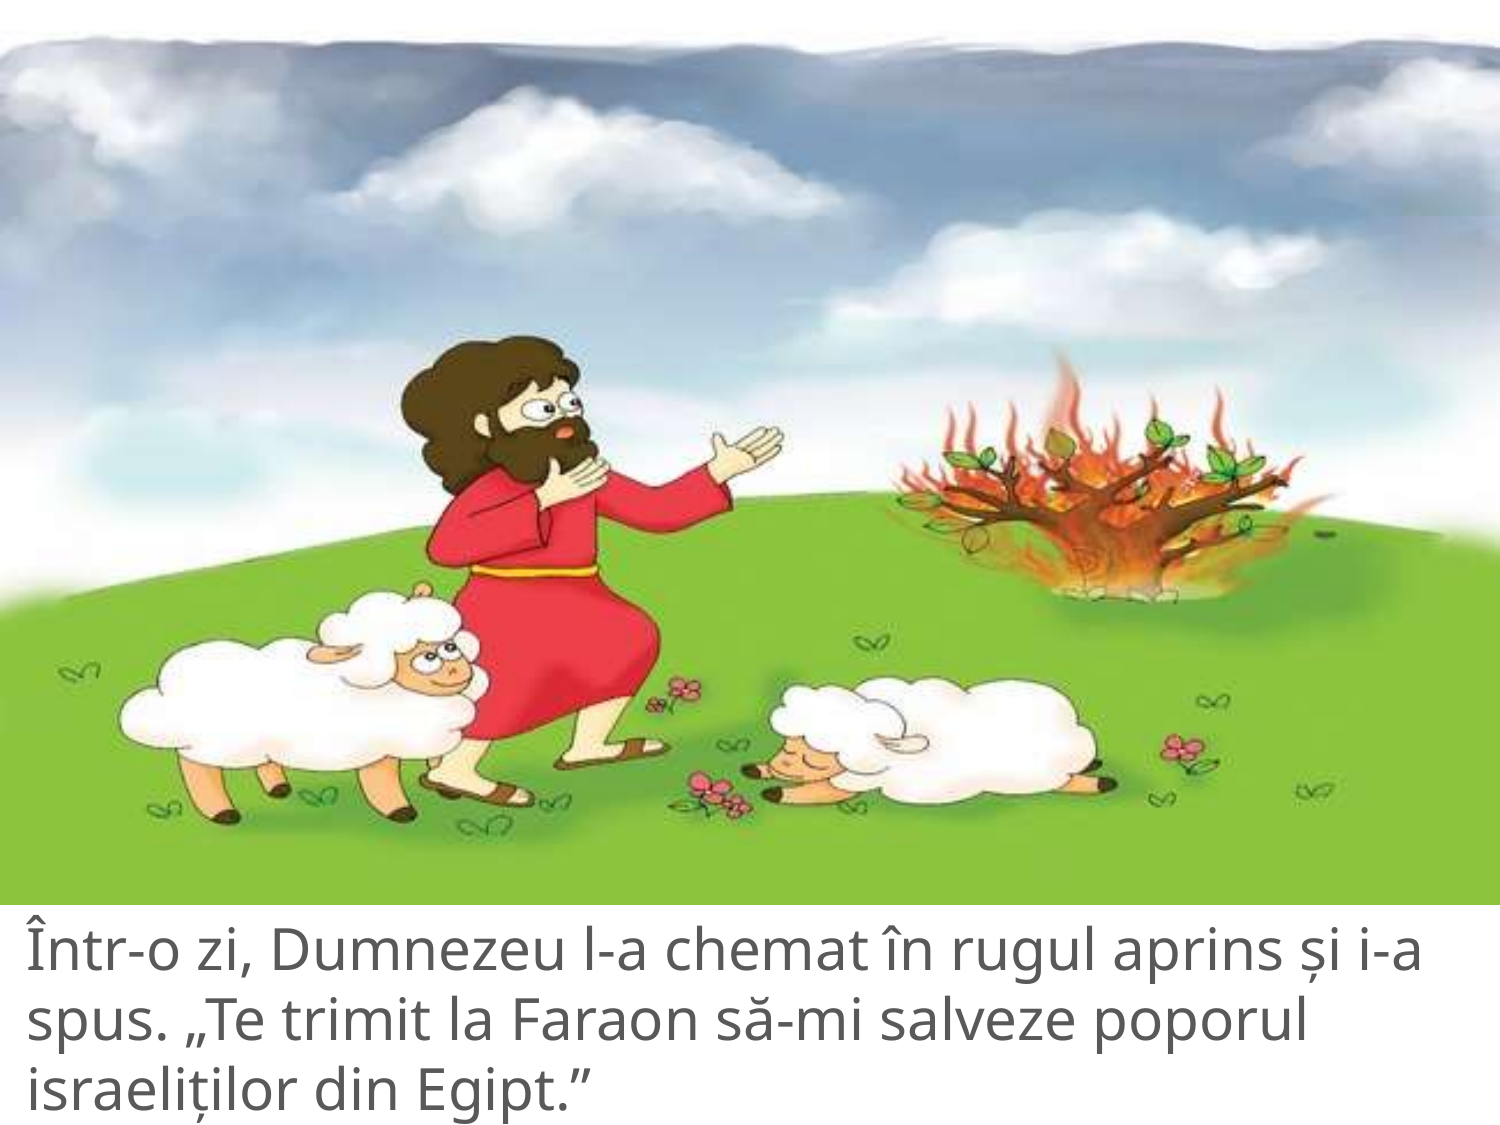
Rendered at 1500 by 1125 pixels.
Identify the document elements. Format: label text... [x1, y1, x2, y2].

picture [0, 0, 1500, 906]
text_box Într-o zi, Dumnezeu l-a chemat în rugul aprins și i-a spus. „Te trimit la Faraon să-mi salveze poporul israeliților din Egipt.” [11, 914, 1498, 1125]
